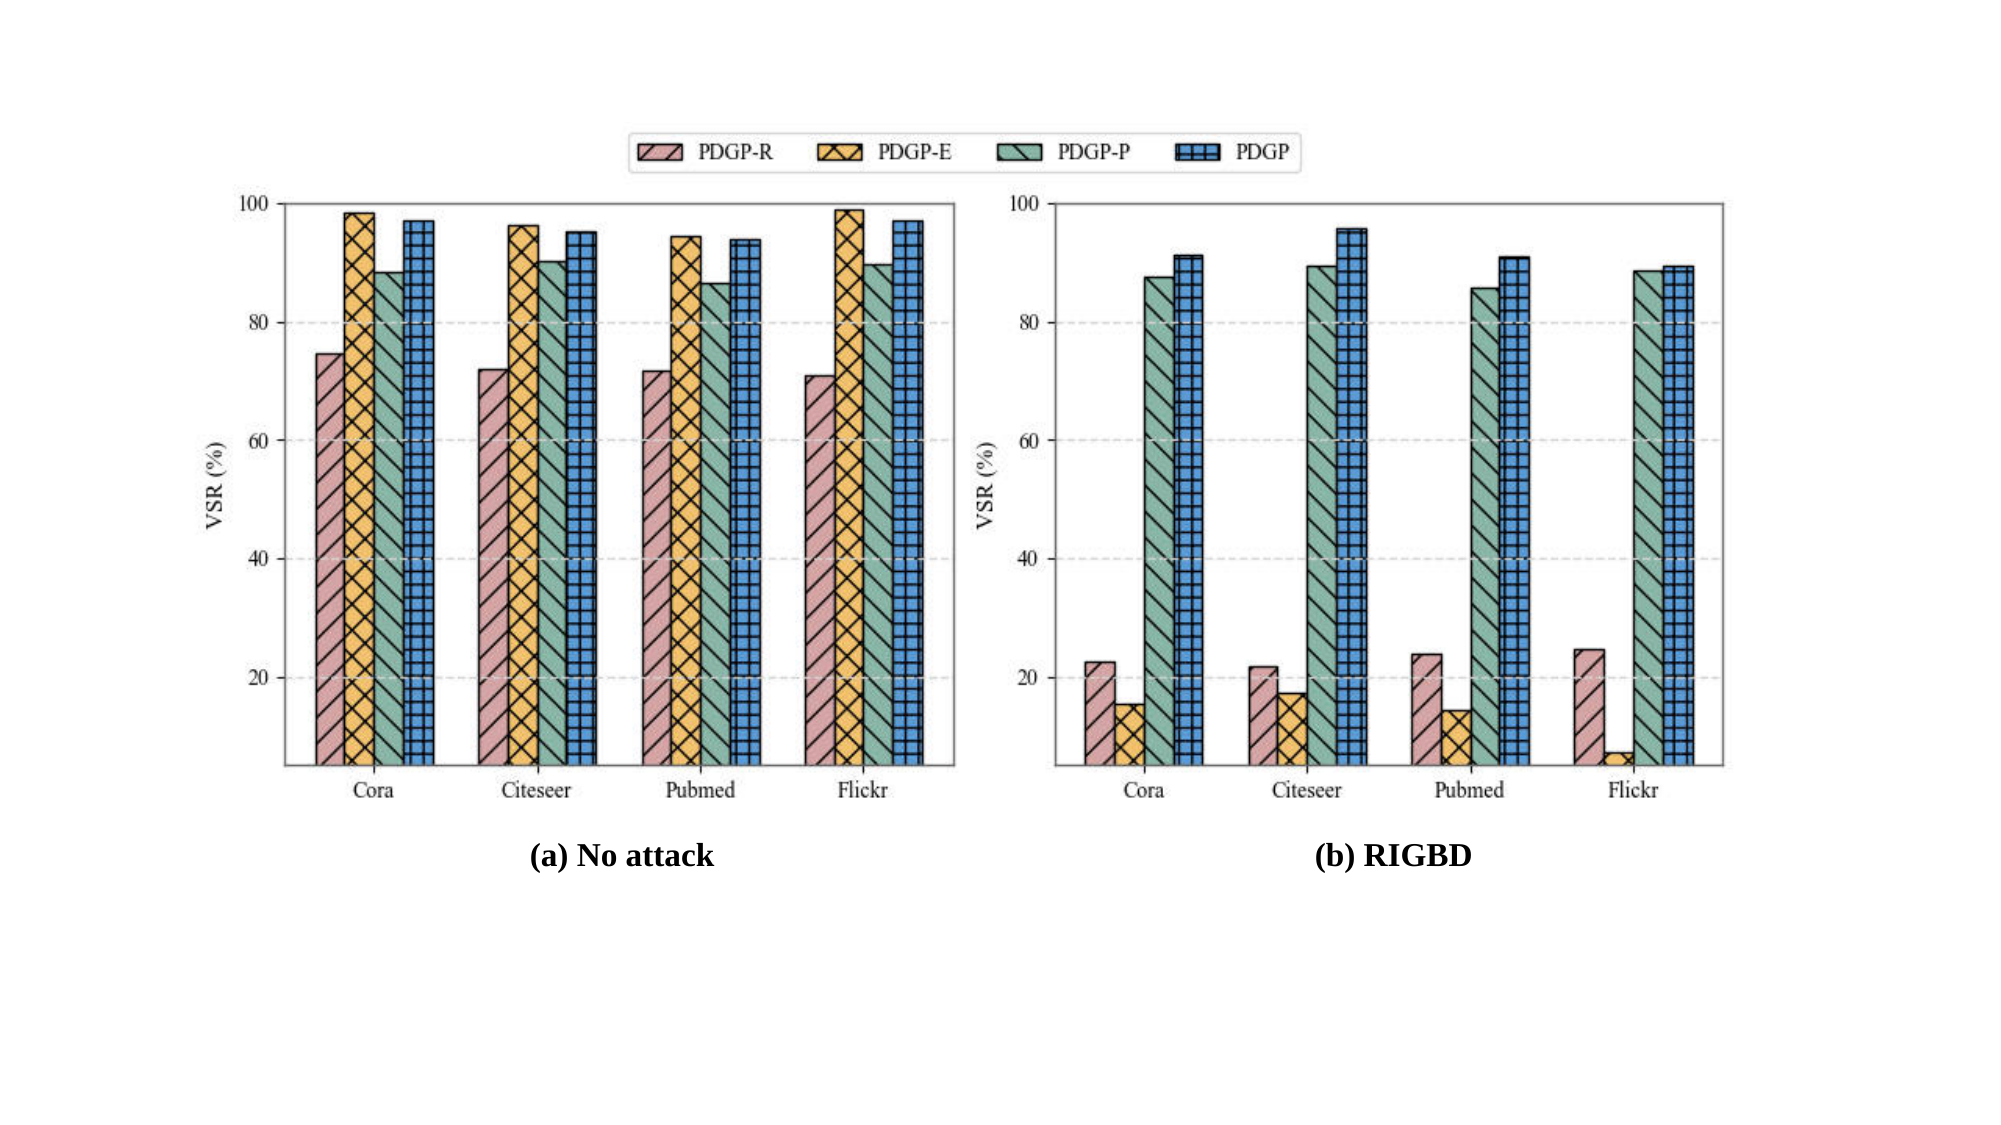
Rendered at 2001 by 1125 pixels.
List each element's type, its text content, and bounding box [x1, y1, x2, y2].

picture [182, 122, 1747, 827]
text_box (a) No attack [514, 827, 730, 881]
text_box (b) RIGBD [1300, 827, 1488, 881]
